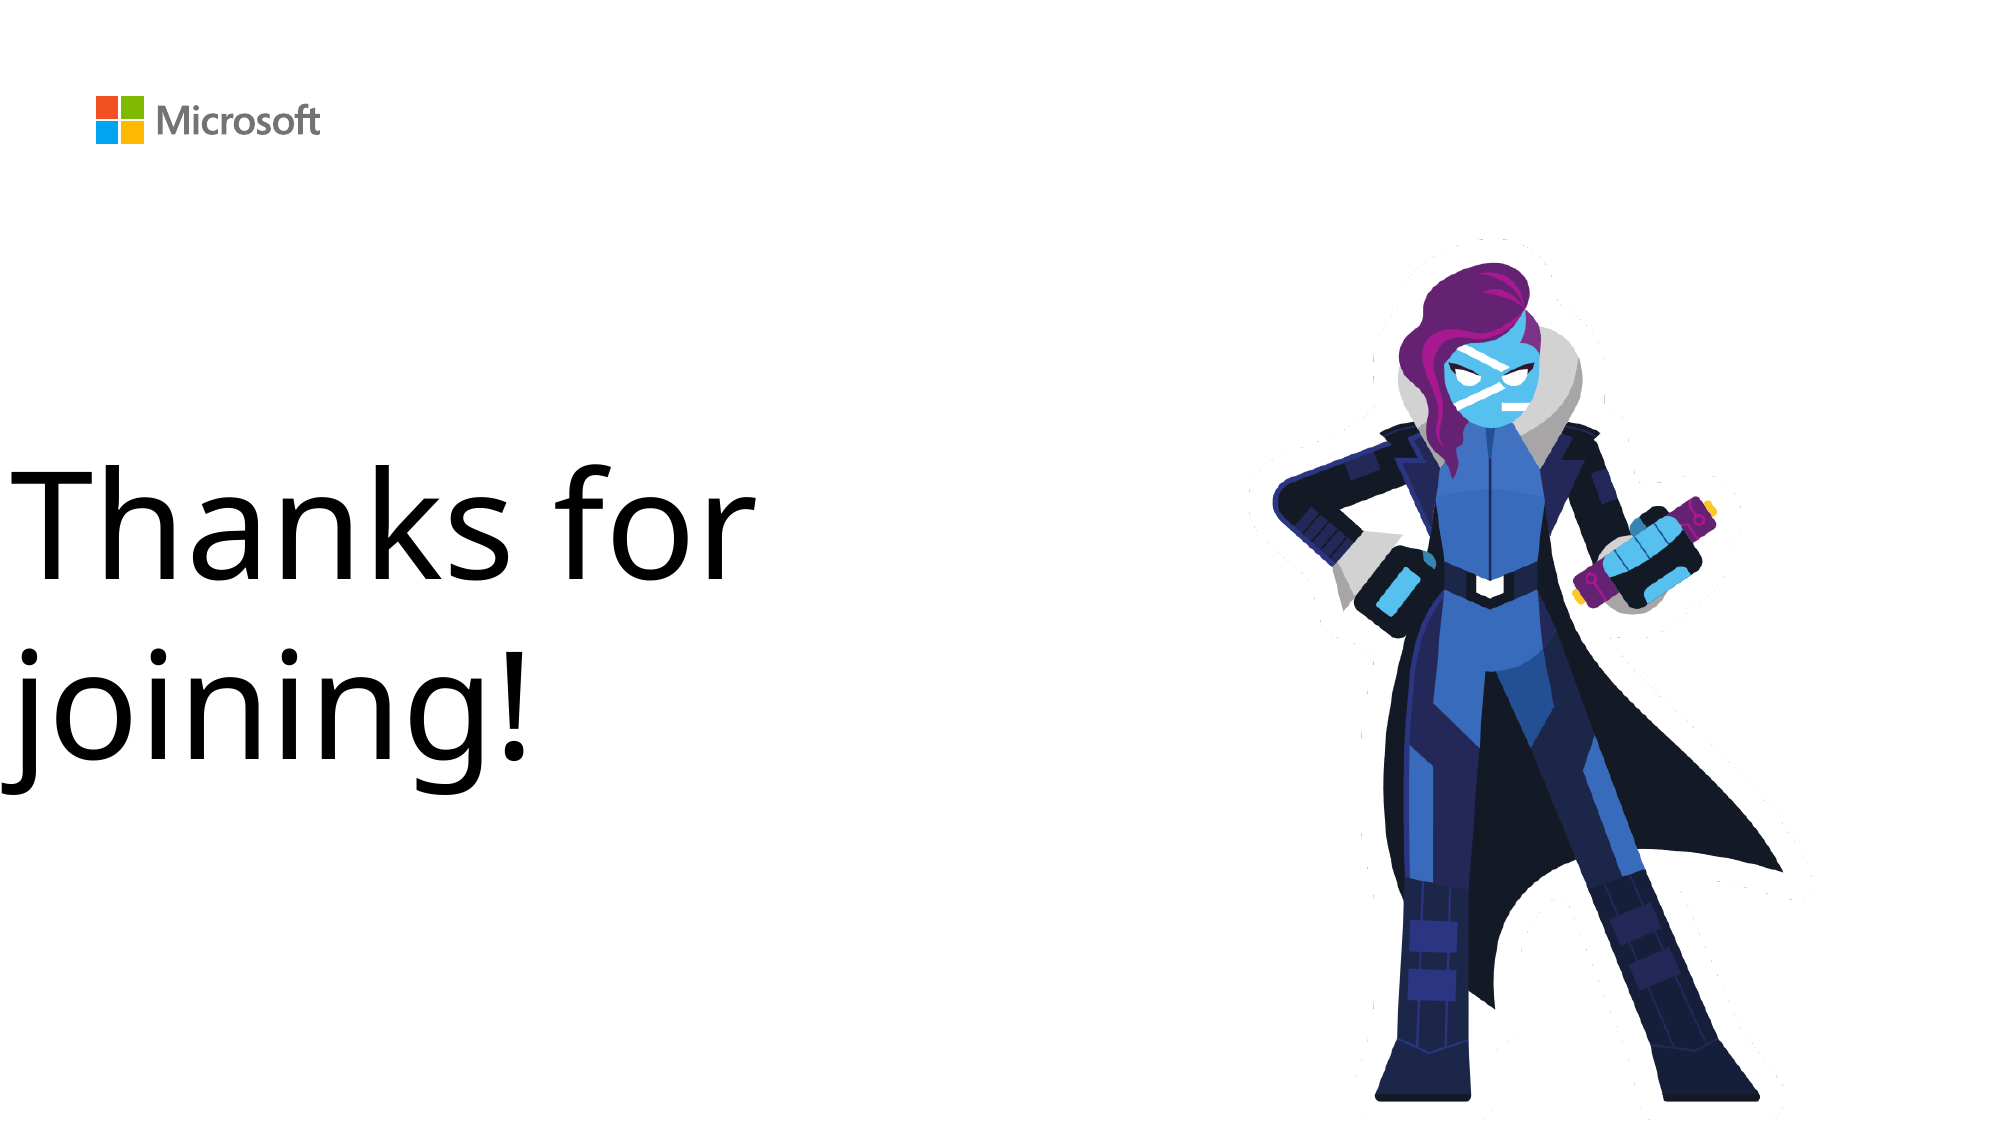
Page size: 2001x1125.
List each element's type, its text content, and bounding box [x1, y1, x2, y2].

picture [1237, 208, 1829, 1125]
list Thanks for joining! [10, 429, 1237, 1068]
